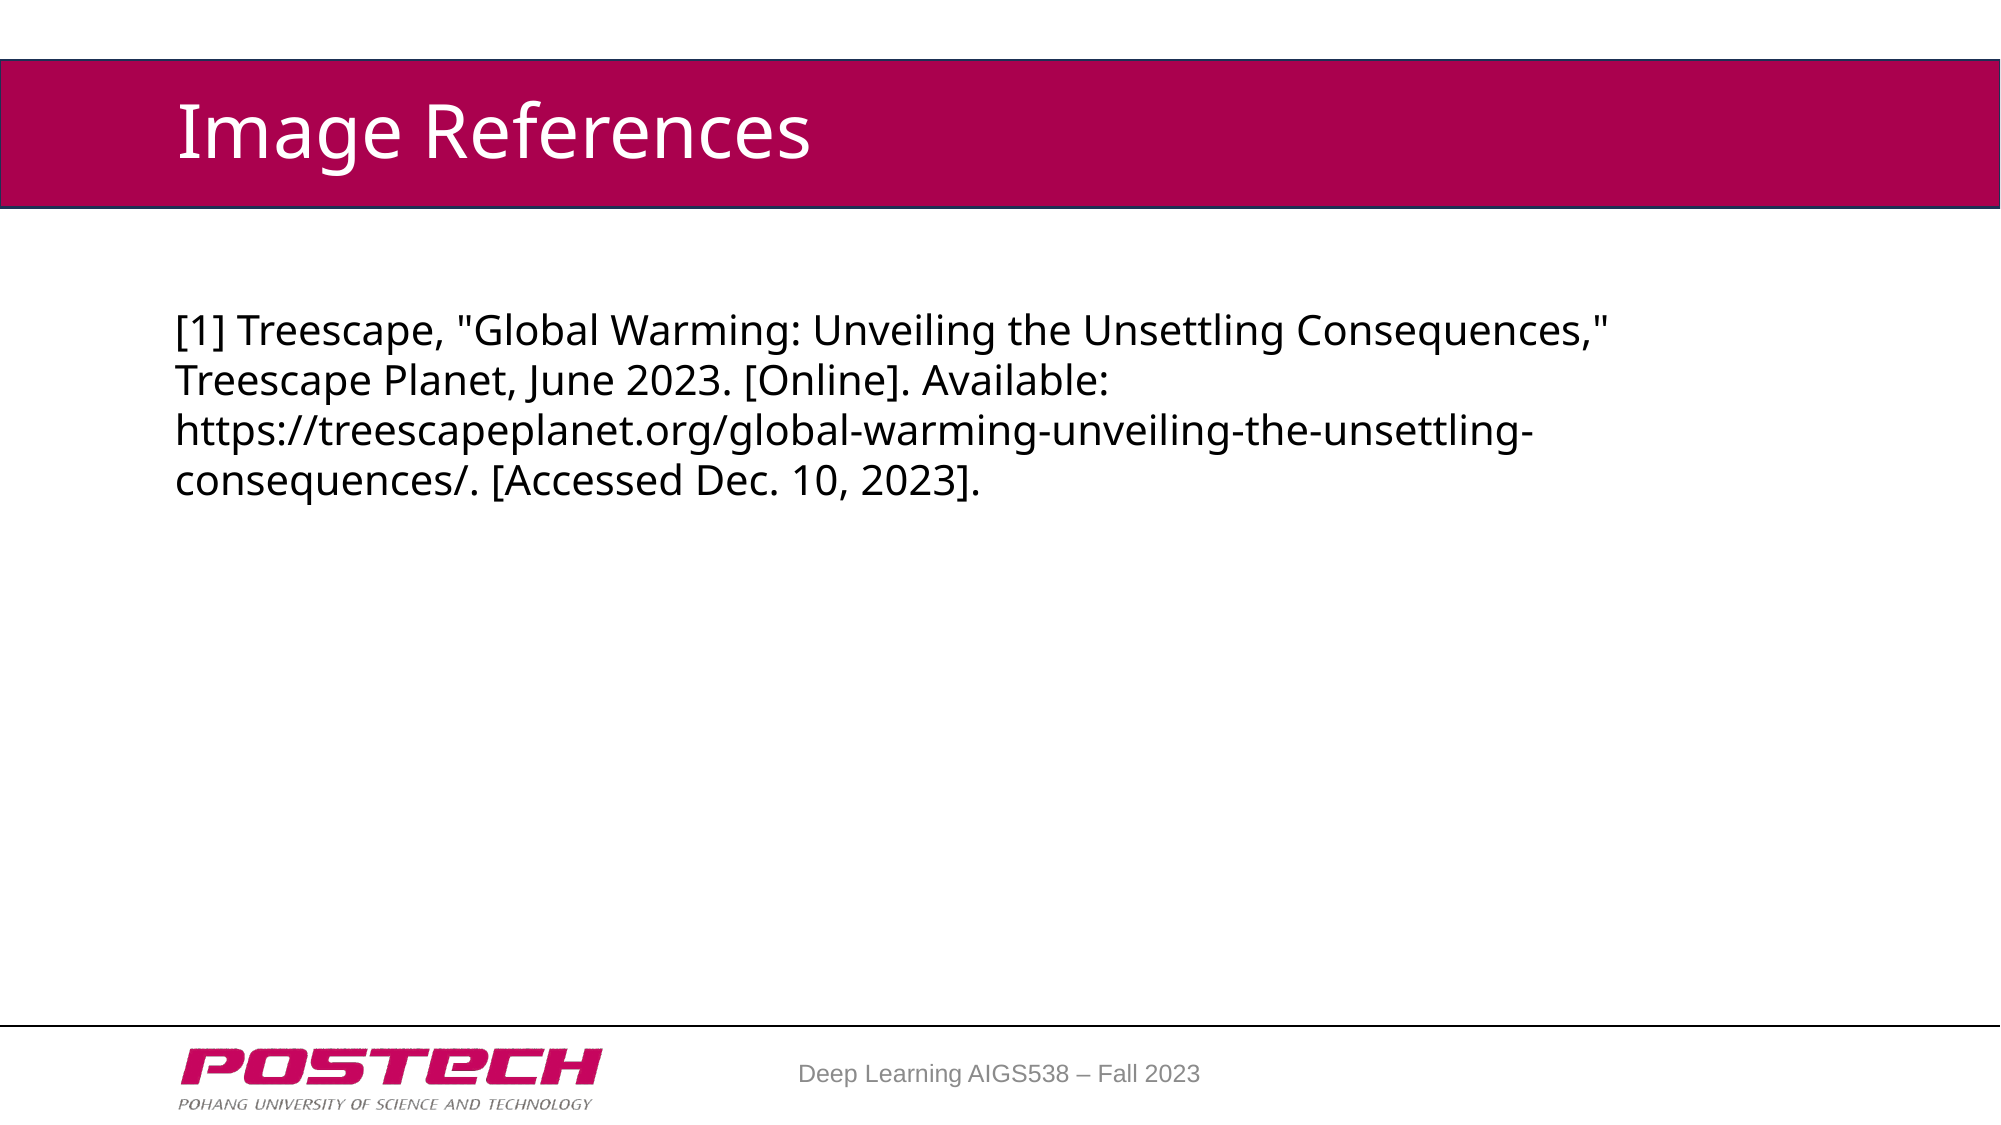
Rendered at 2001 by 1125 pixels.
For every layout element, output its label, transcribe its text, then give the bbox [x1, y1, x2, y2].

footer Deep Learning AIGS538 – Fall 2023 [662, 1042, 1338, 1103]
title Image References [157, 58, 1843, 196]
text_box [1] Treescape, "Global Warming: Unveiling the Unsettling Consequences," Treescape Planet, June 2023. [Online]. Available: https://treescapeplanet.org/global-warming-unveiling-the-unsettling-consequences/. [Accessed Dec. 10, 2023]. [151, 288, 1815, 959]
picture [178, 1048, 606, 1110]
